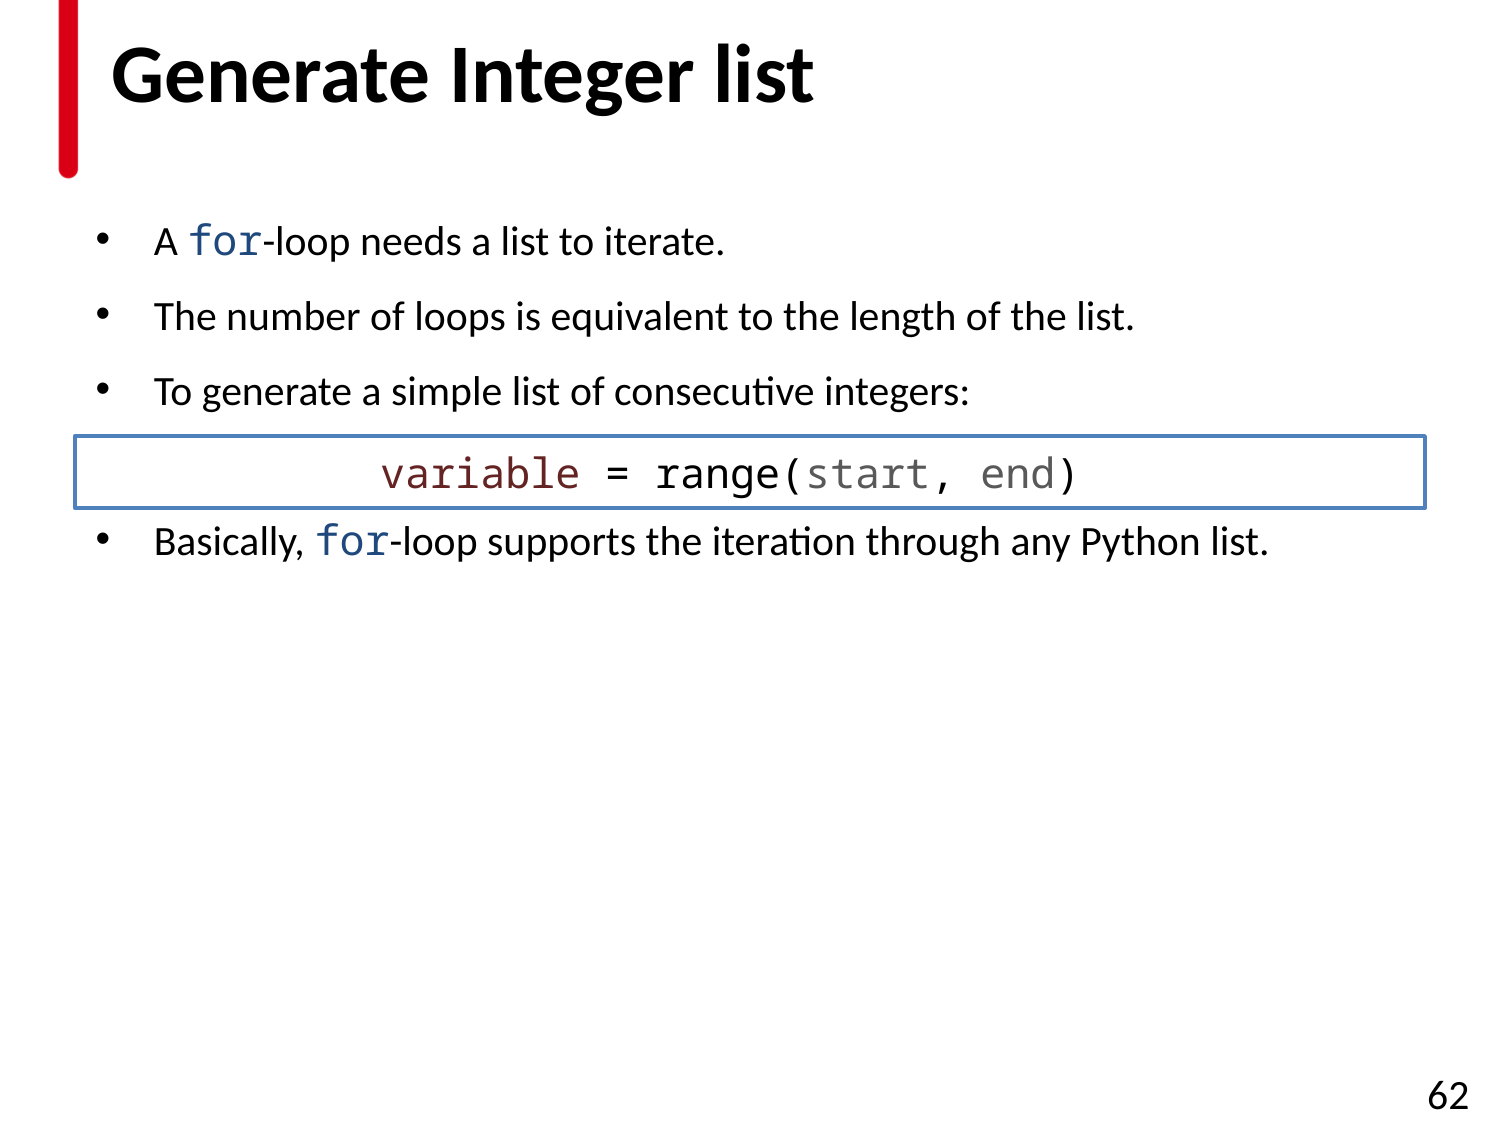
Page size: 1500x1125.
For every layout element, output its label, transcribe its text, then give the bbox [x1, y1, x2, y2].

picture [57, 0, 81, 200]
title Generate Integer list [96, 0, 1500, 138]
text_box variable = range(start, end) [73, 434, 1427, 510]
list A for-loop needs a list to iterate. The number of loops is equivalent to the length of the list. To generate a simple list of consecutive integers: Basically, for-loop supports the iteration through any Python list. [80, 206, 1470, 701]
